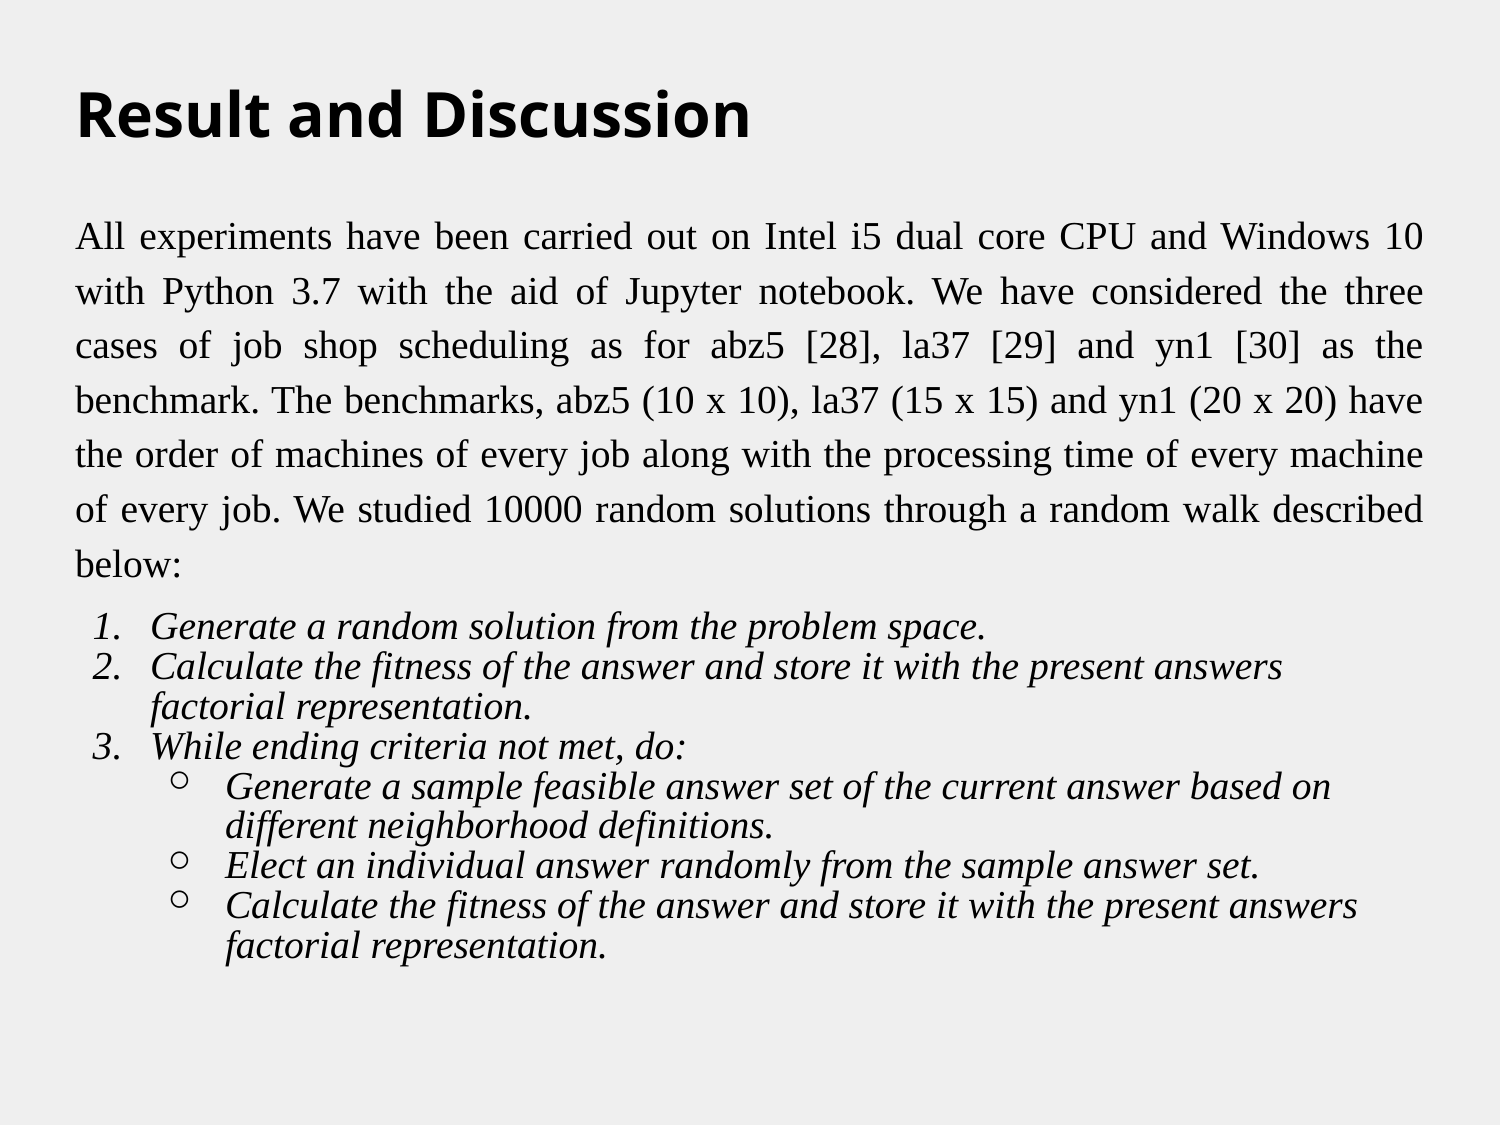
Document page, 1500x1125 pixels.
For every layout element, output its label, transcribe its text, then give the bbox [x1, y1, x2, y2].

title Result and Discussion [75, 44, 1425, 190]
list All experiments have been carried out on Intel i5 dual core CPU and Windows 10 with Python 3.7 with the aid of Jupyter notebook. We have considered the three cases of job shop scheduling as for abz5 [28], la37 [29] and yn1 [30] as the benchmark. The benchmarks, abz5 (10 x 10), la37 (15 x 15) and yn1 (20 x 20) have the order of machines of every job along with the processing time of every machine of every job. We studied 10000 random solutions through a random walk described below: Generate a random solution from the problem space. Calculate the fitness of the answer and store it with the present answers factorial representation. While ending criteria not met, do: Generate a sample feasible answer set of the current answer based on different neighborhood definitions. Elect an individual answer randomly from the sample answer set. Calculate the fitness of the answer and store it with the present answers factorial representation. [75, 202, 1425, 1046]
